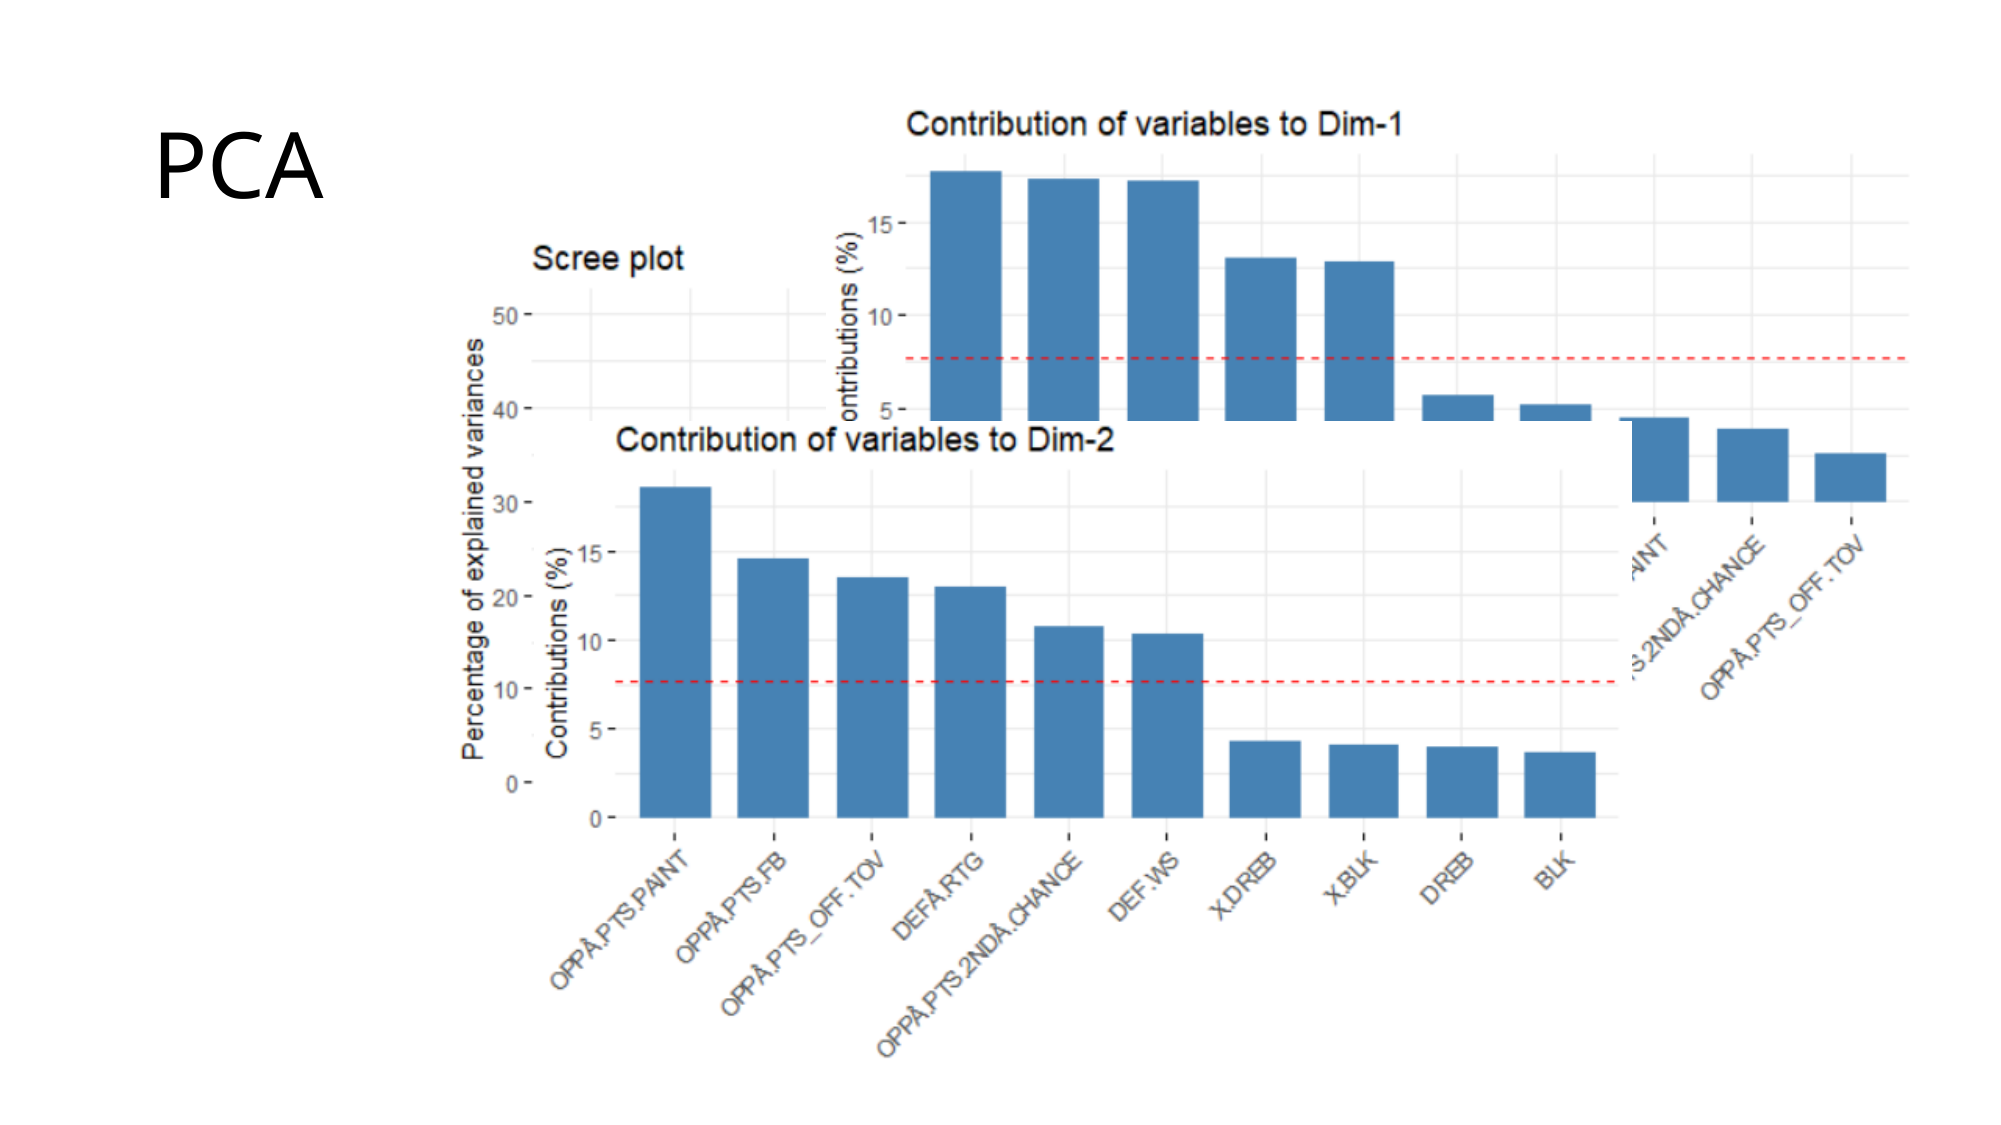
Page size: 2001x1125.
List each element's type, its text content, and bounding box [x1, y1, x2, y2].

title PCA [137, 59, 1863, 278]
picture [455, 99, 1924, 1066]
